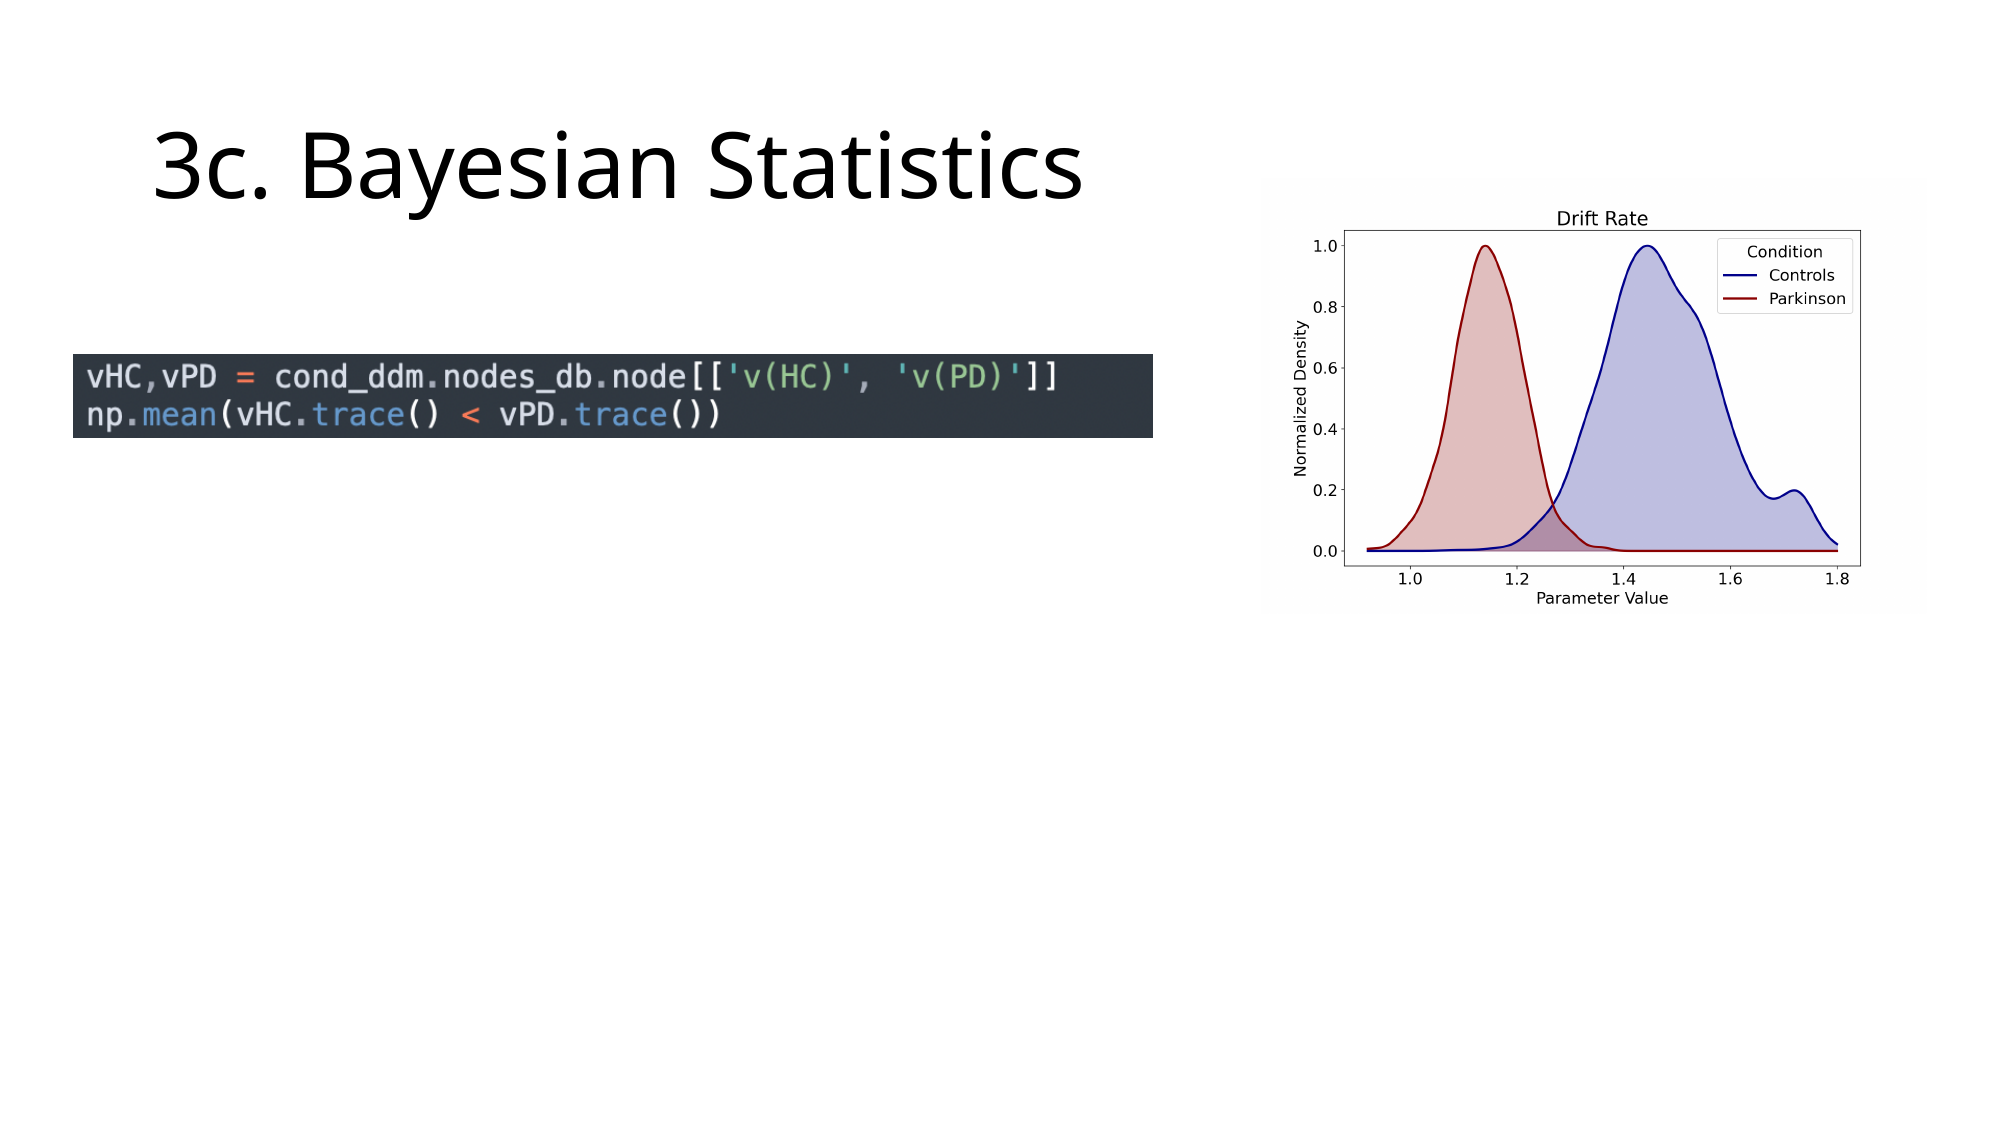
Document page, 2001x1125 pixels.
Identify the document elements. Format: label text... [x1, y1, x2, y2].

title 3c. Bayesian Statistics [137, 59, 1863, 278]
picture [1260, 178, 1927, 614]
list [72, 354, 1153, 438]
